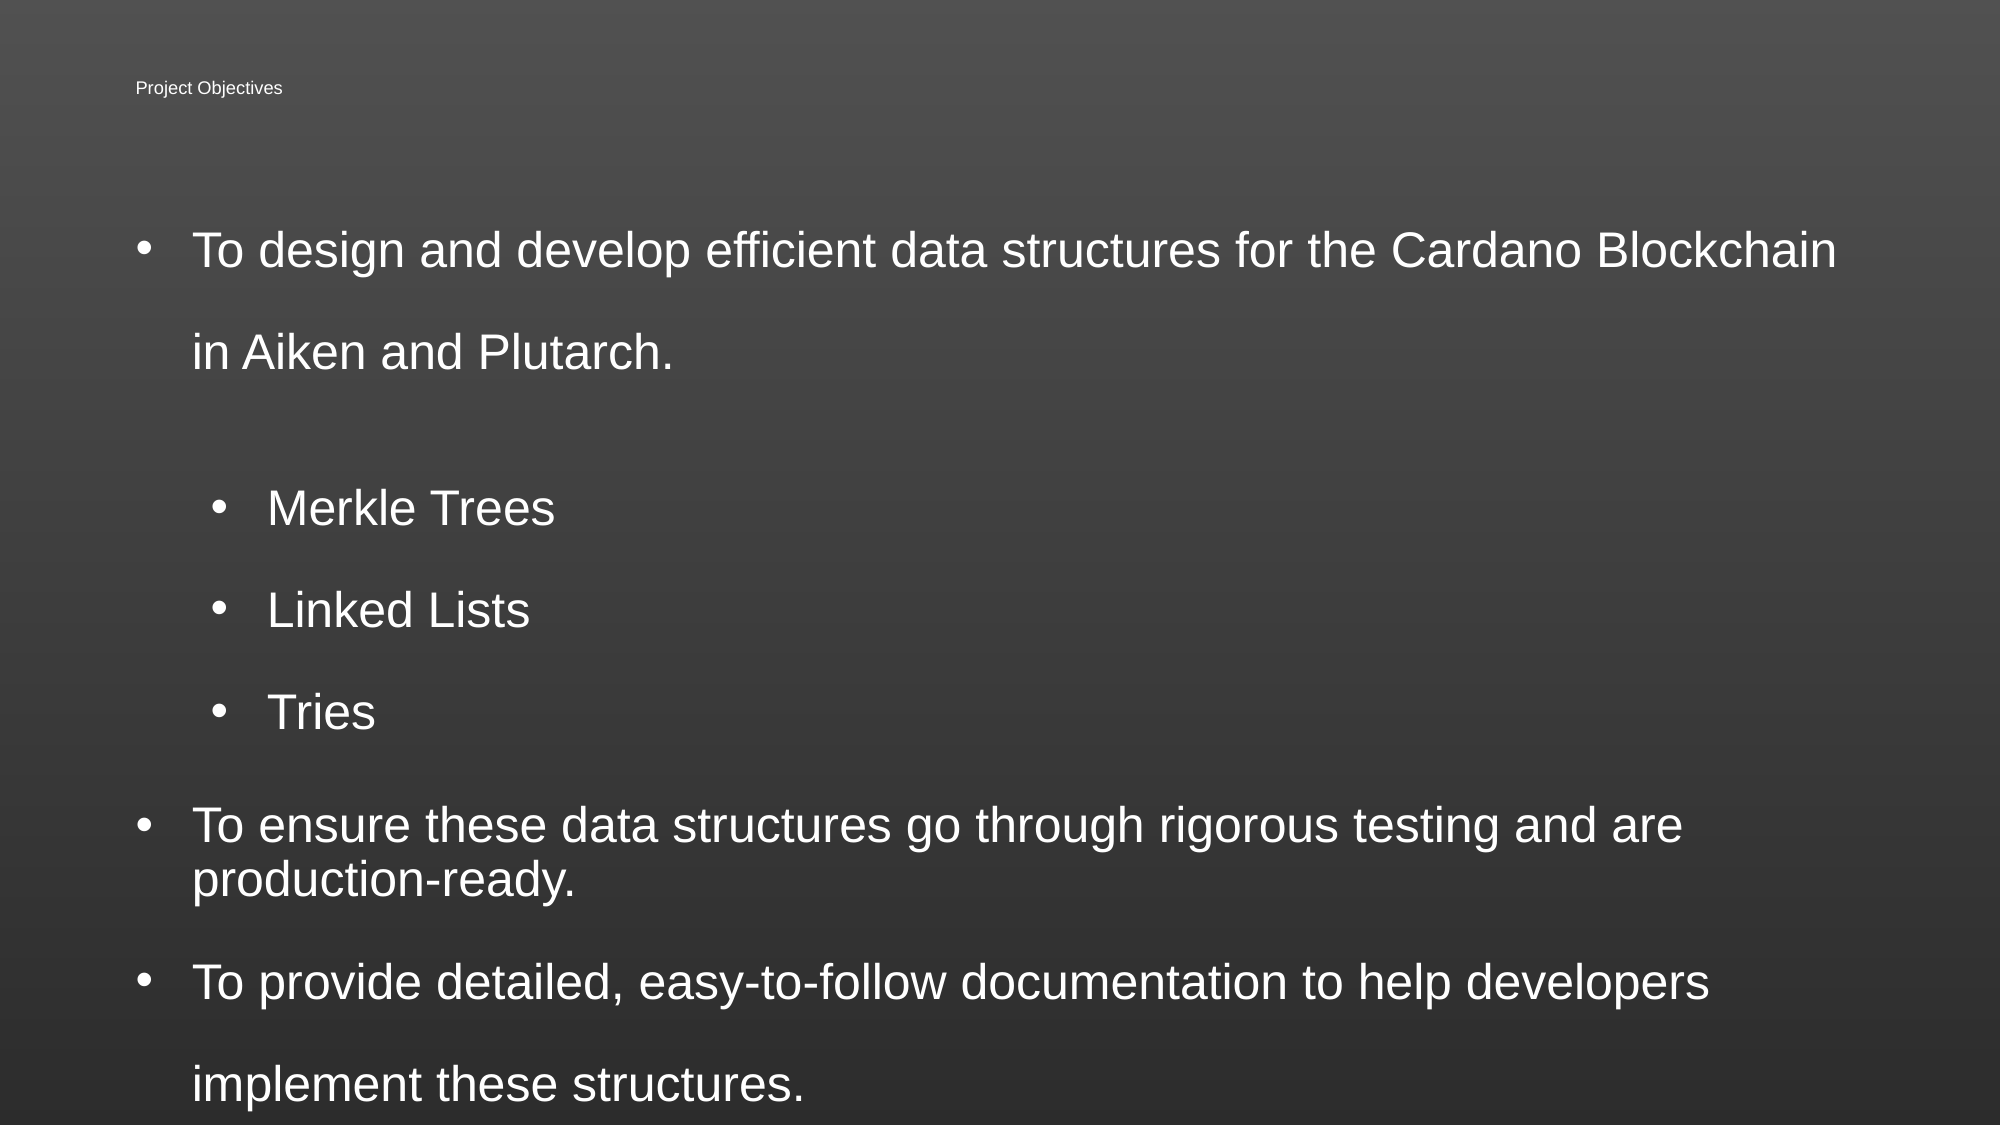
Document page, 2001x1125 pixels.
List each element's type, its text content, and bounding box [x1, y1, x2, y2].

title Project Objectives [120, 70, 828, 168]
text_box To design and develop efficient data structures for the Cardano Blockchain in Aiken and Plutarch. Merkle Trees Linked Lists Tries To ensure these data structures go through rigorous testing and are production-ready. To provide detailed, easy-to-follow documentation to help developers implement these structures. [120, 168, 1880, 1109]
